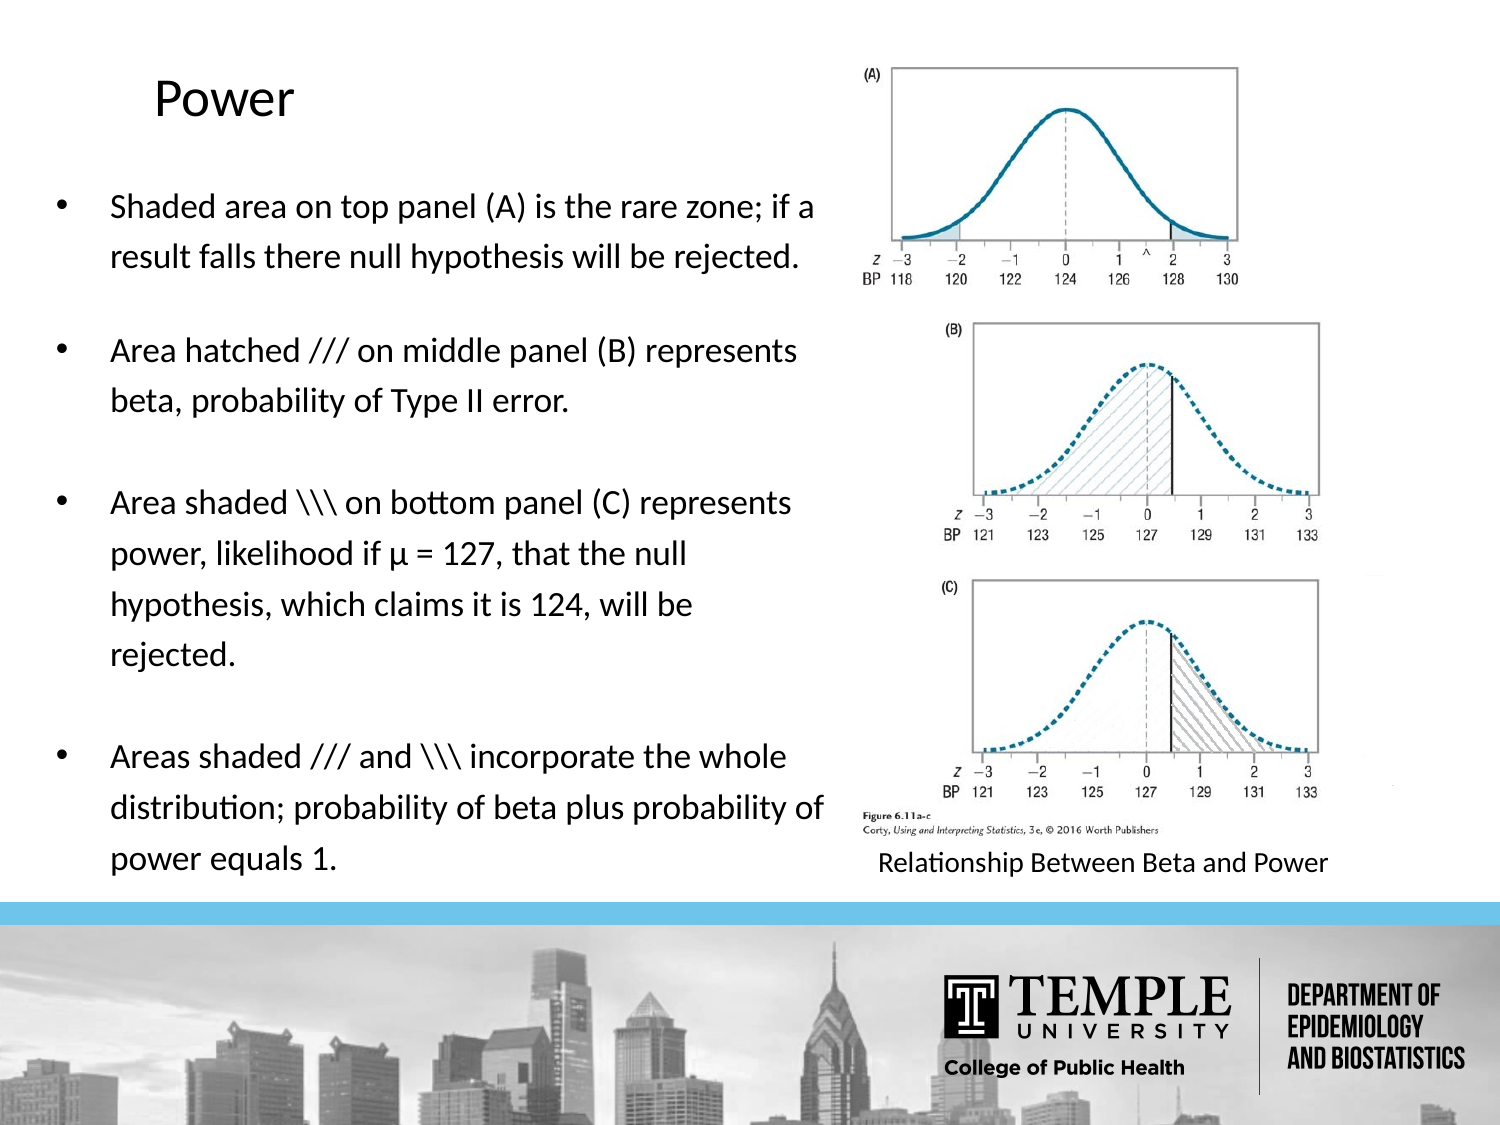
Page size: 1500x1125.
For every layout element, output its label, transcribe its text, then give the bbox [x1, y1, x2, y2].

title Power [106, 53, 344, 136]
picture [0, 902, 1500, 1125]
picture [863, 67, 1405, 836]
list Shaded area on top panel (A) is the rare zone; if a result falls there null hypothesis will be rejected. Area hatched /// on middle panel (B) represents beta, probability of Type II error. Area shaded \\\ on bottom panel (C) represents power, likelihood if μ = 127, that the null hypothesis, which claims it is 124, will be rejected. Areas shaded /// and \\\ incorporate the whole distribution; probability of beta plus probability of power equals 1. [40, 167, 841, 901]
text_box Relationship Between Beta and Power [863, 835, 1435, 886]
